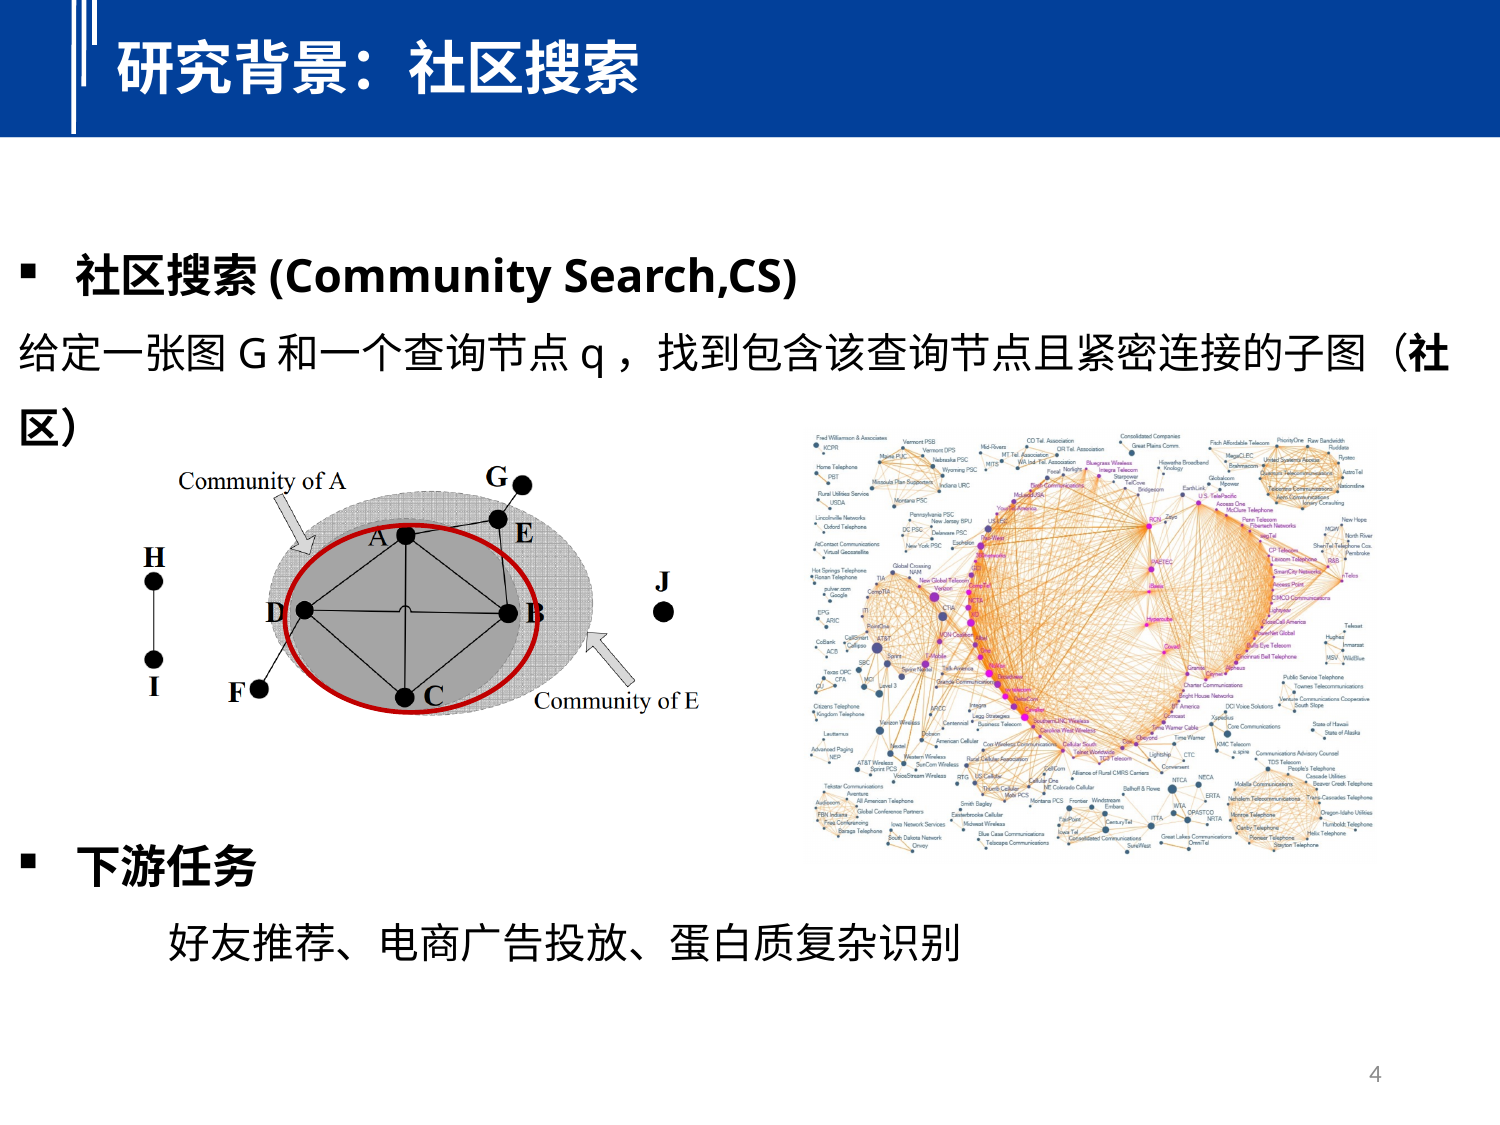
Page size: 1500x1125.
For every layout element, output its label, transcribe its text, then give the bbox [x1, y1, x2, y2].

picture [802, 427, 1377, 864]
text_box 研究背景：社区搜索 [102, 23, 1500, 109]
text_box [0, 0, 1500, 138]
text_box 社区搜索(Community Search,CS)﻿ 给定一张图G和一个查询节点q，找到包含该查询节点且紧密连接的子图（社区） [3, 211, 1500, 460]
picture [67, 451, 725, 730]
text_box 下游任务 好友推荐、电商广告投放、蛋白质复杂识别 [3, 802, 1481, 975]
slide_number 4 [1059, 1042, 1397, 1103]
